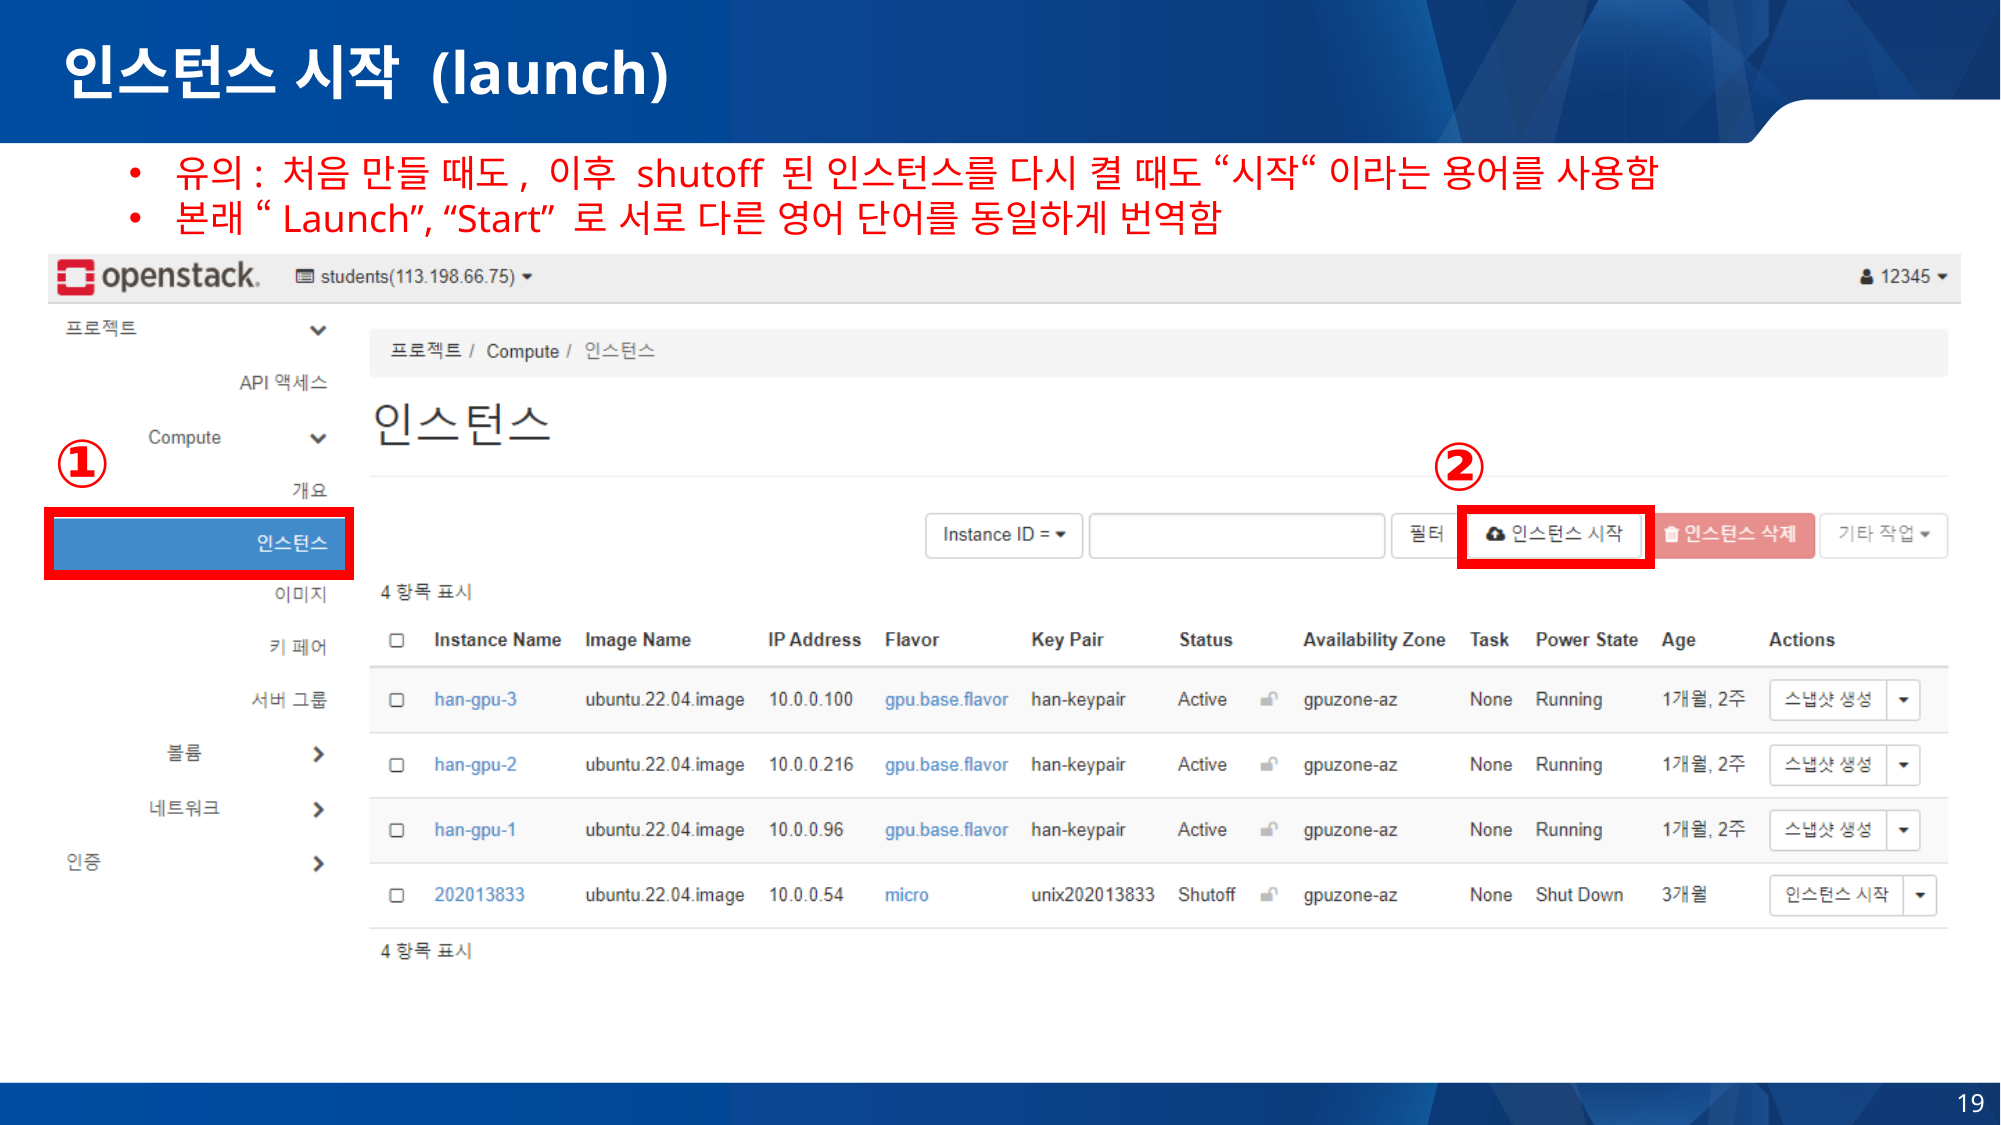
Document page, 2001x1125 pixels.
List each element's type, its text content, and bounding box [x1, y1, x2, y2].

text_box ① [39, 413, 48, 509]
title 인스턴스 시작 (launch) [48, 31, 1961, 120]
text_box 유의: 처음 만들 때도, 이후 shutoff 된 인스턴스를 다시 켤 때도 “시작“ 이라는 용어를 사용함 본래 “Launch”, “Start” 로 서로 다른 영어 단어를 동일하게 번역함 [114, 142, 2000, 248]
slide_number 19 [1787, 1084, 2000, 1125]
picture [0, 0, 2001, 1125]
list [48, 254, 1961, 972]
